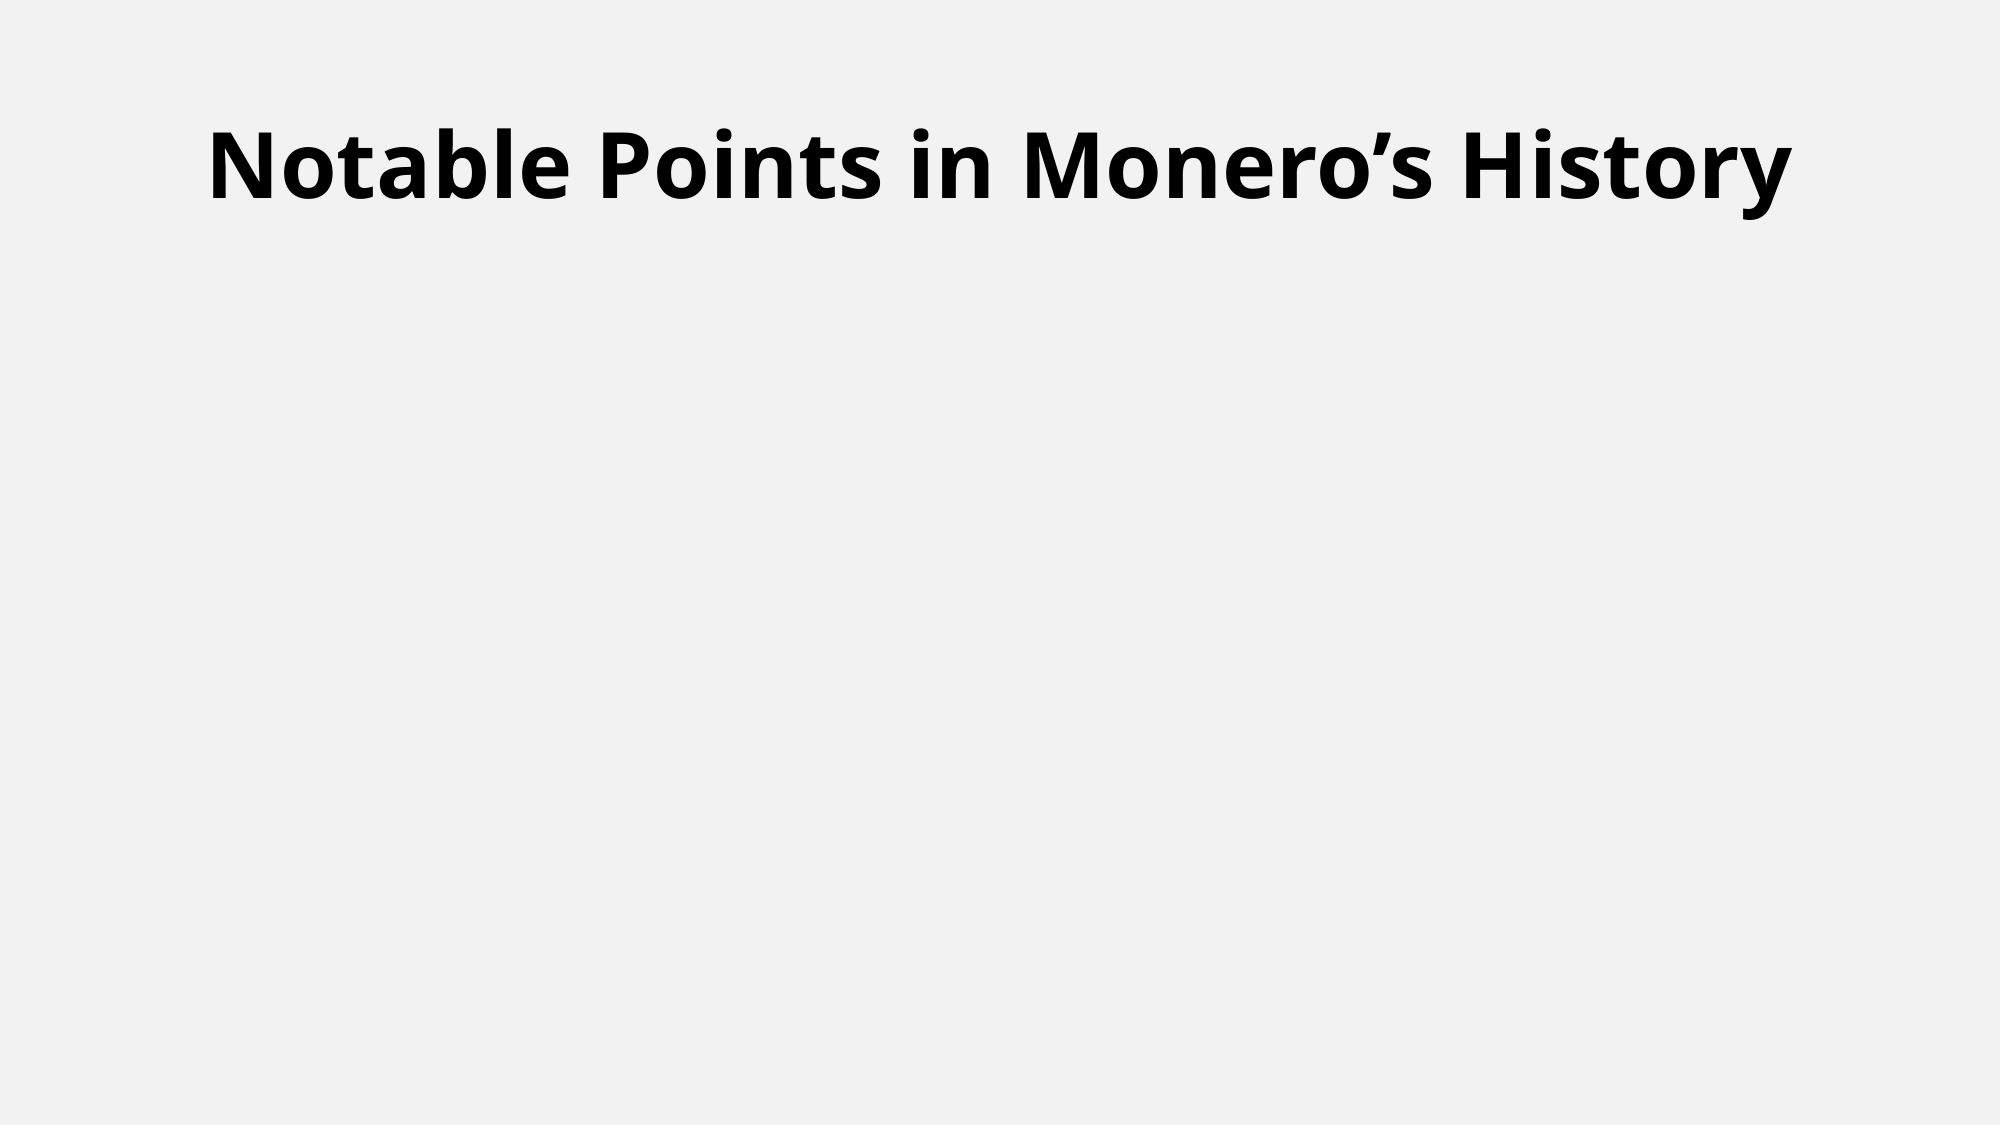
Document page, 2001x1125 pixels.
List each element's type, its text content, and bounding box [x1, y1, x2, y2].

title Notable Points in Monero’s History [137, 59, 1863, 278]
